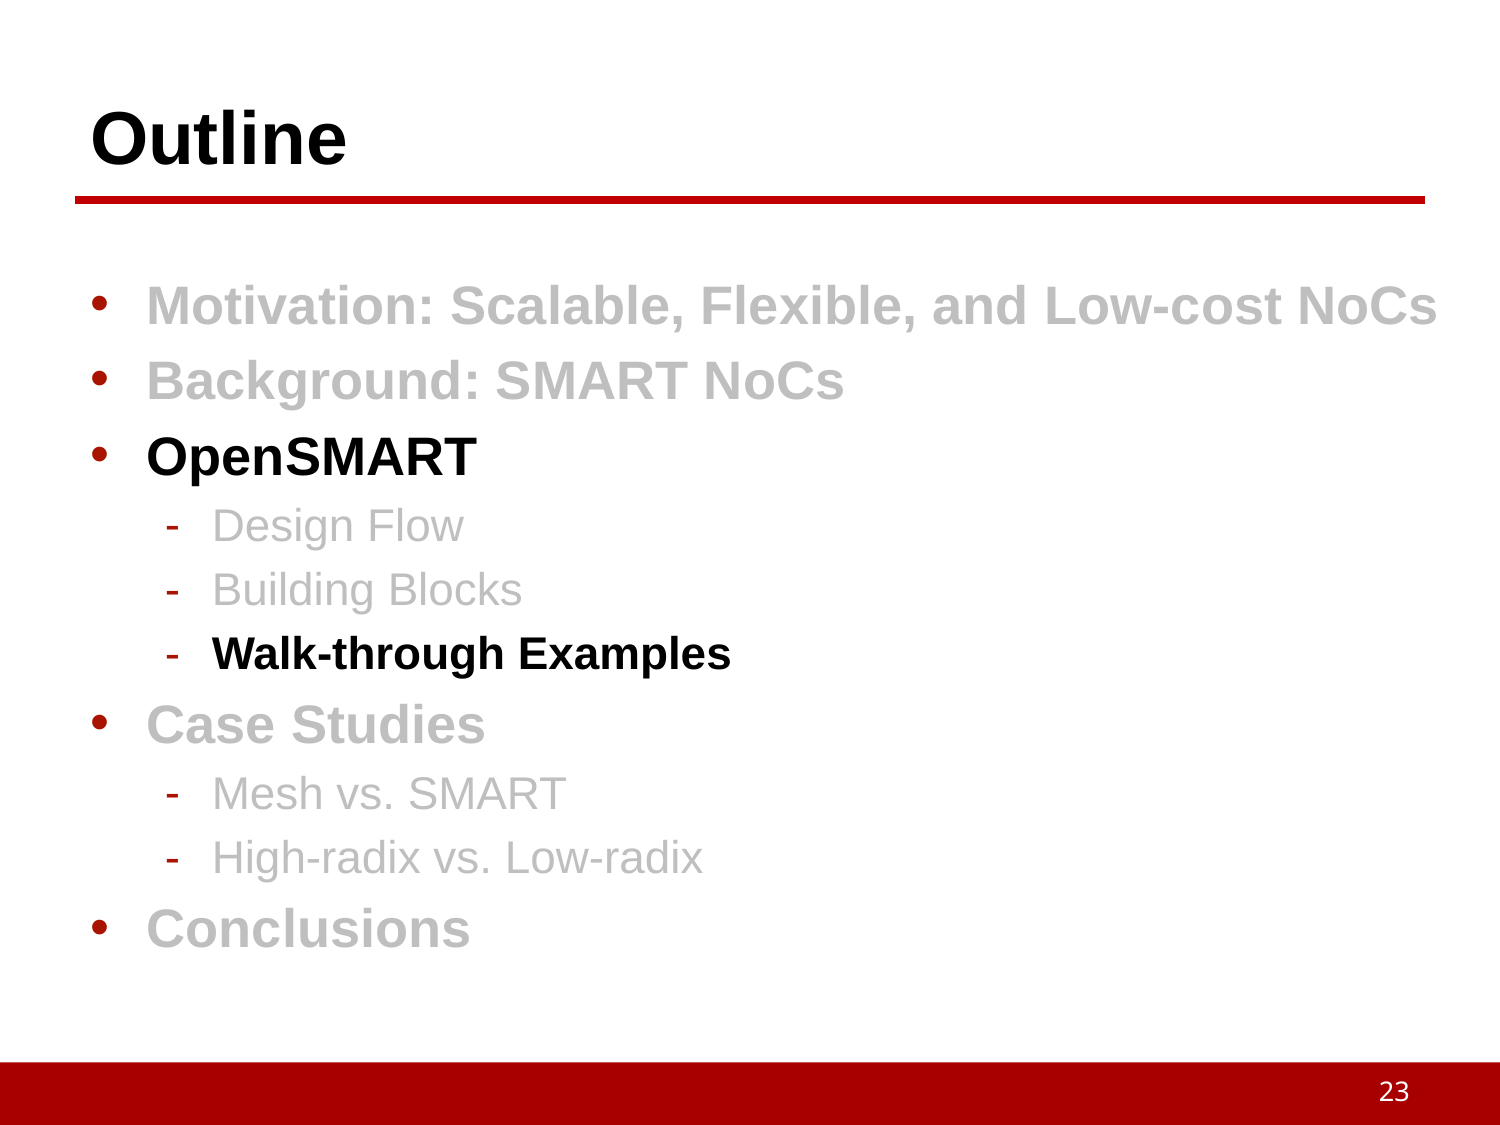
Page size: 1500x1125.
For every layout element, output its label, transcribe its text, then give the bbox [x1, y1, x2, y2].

list Motivation: Scalable, Flexible, and Low-cost NoCs Background: SMART NoCs OpenSMART Design Flow Building Blocks Walk-through Examples Case Studies Mesh vs. SMART High-radix vs. Low-radix Conclusions [75, 262, 1463, 1016]
title Outline [75, 75, 1425, 188]
slide_number 23 [1212, 1062, 1425, 1123]
footer [287, 1062, 1212, 1123]
